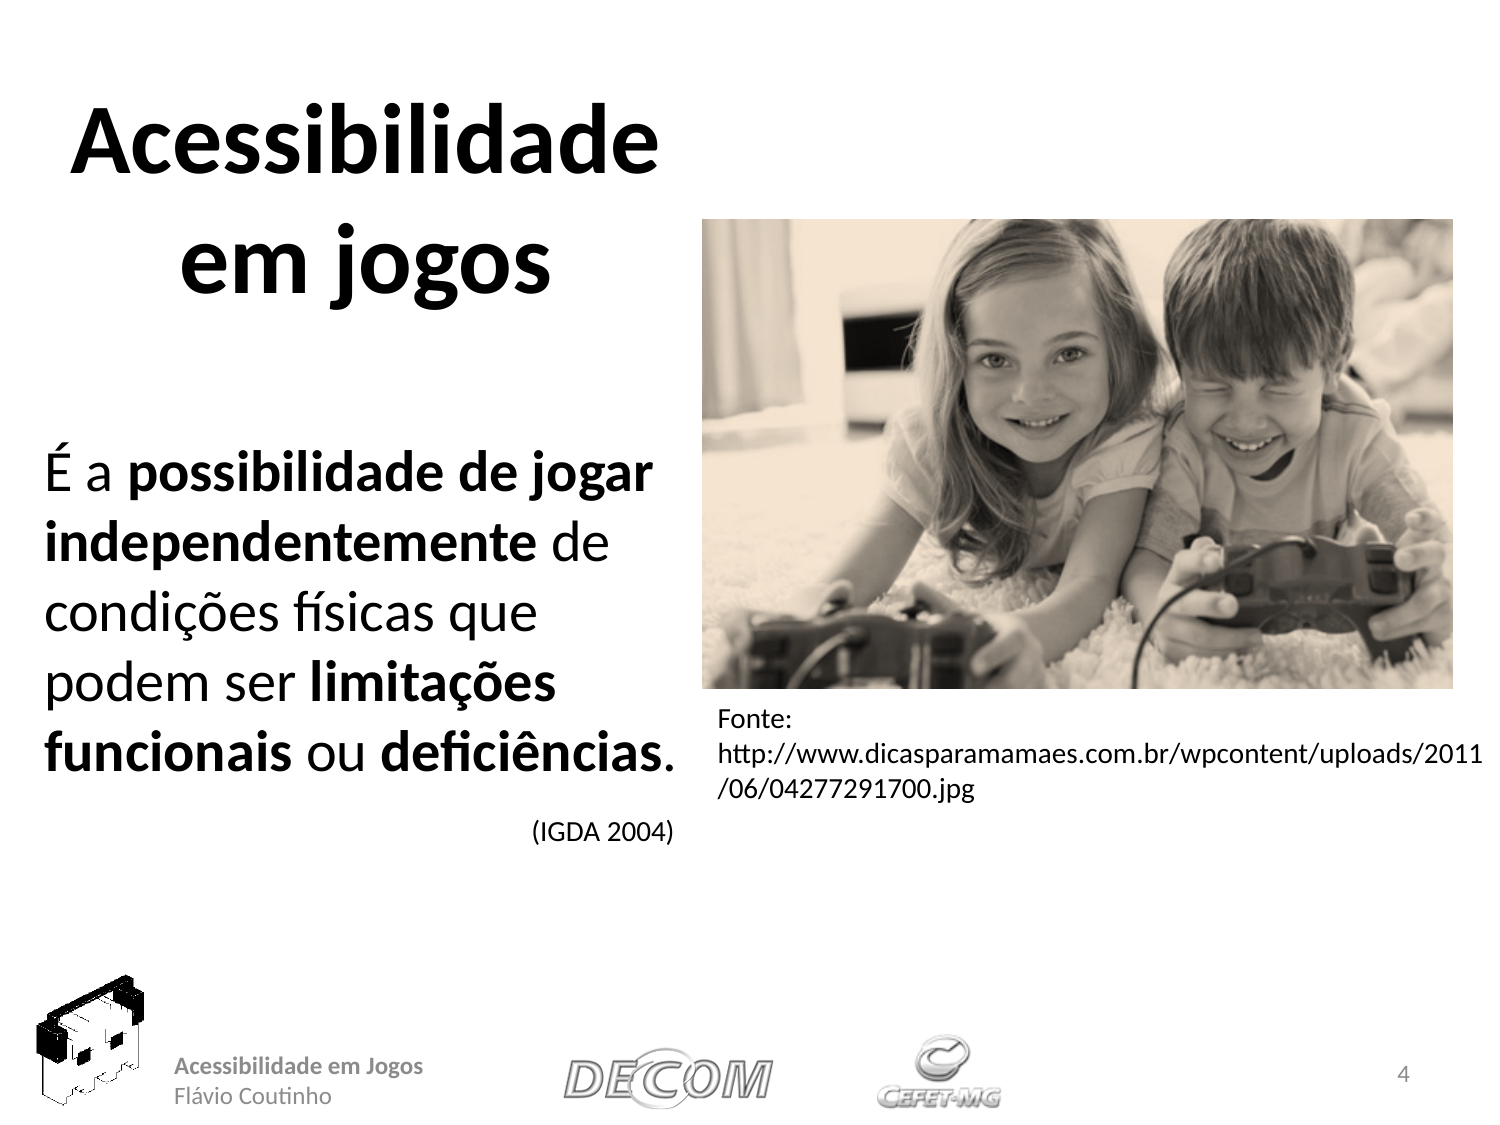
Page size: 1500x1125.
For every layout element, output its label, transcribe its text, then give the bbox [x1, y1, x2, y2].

text_box Fonte: http://www.dicasparamamaes.com.br/wpcontent/uploads/2011/06/04277291700.jpg [702, 692, 1500, 812]
text_box Acessibilidade em jogos É a possibilidade de jogar independentemente de condições físicas que podem ser limitações funcionais ou deficiências. (IGDA 2004) [29, 66, 703, 861]
picture [561, 1046, 774, 1111]
picture [702, 219, 1453, 689]
slide_number 4 [1074, 1042, 1425, 1103]
picture [877, 1034, 1003, 1110]
